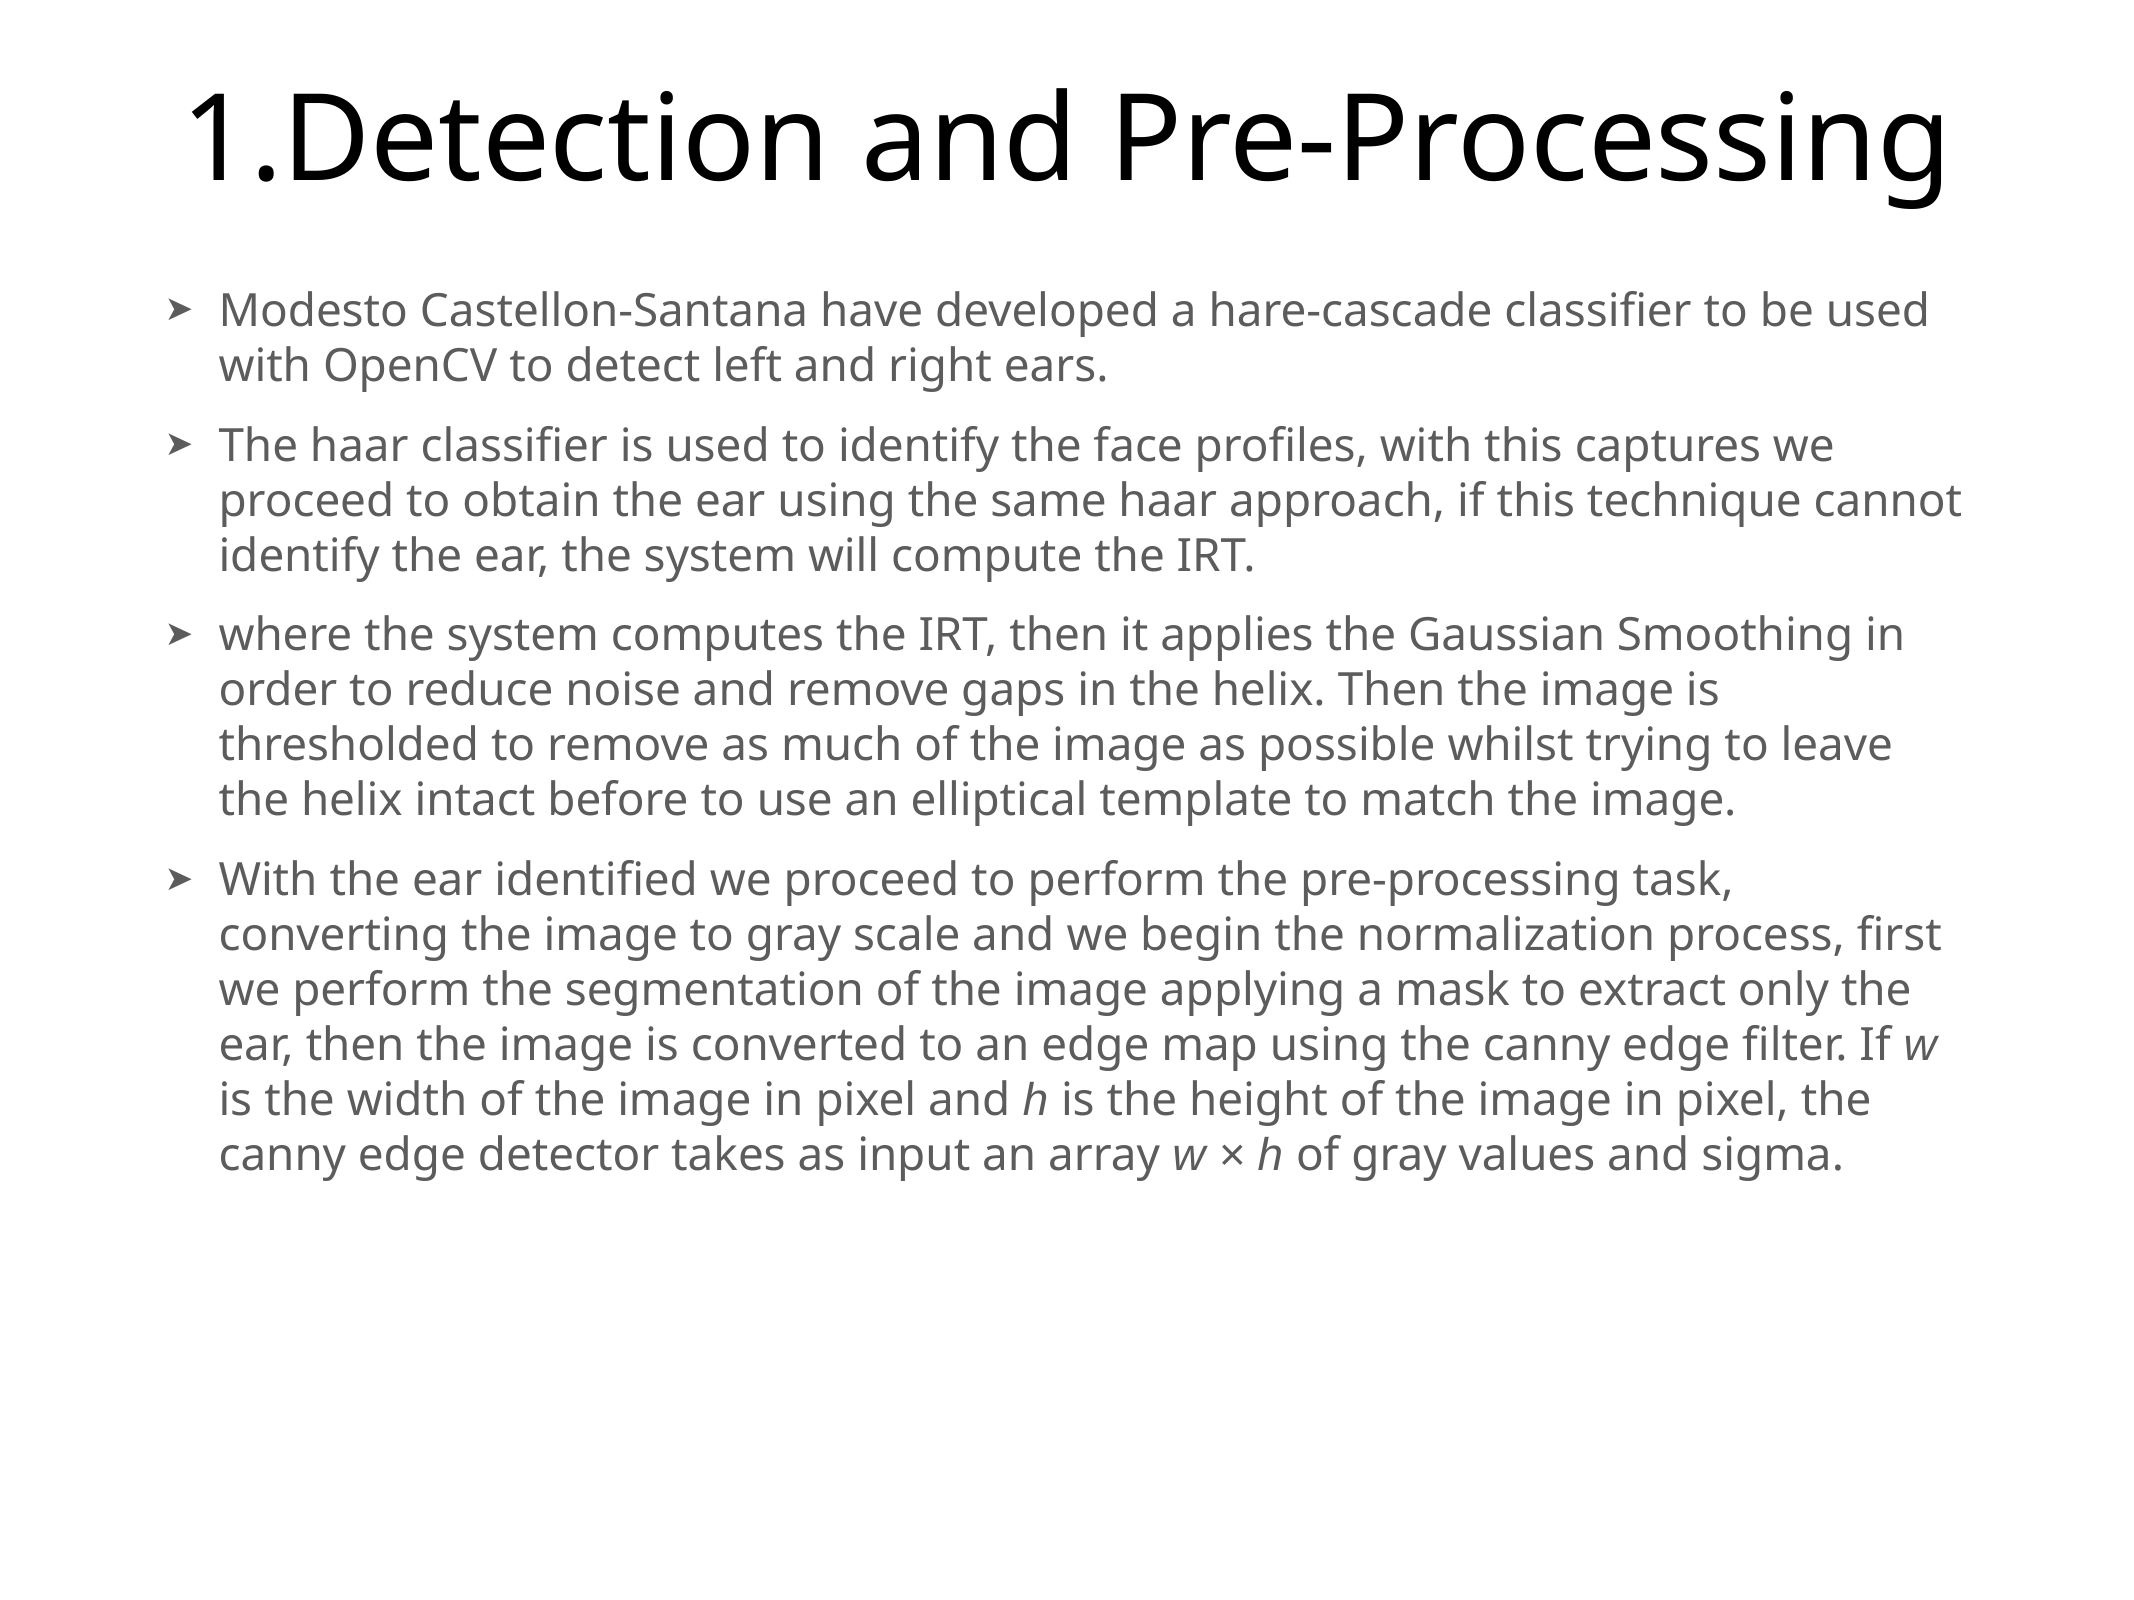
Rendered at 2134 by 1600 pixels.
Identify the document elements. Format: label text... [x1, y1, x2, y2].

title 1.Detection and Pre-Processing [155, 41, 1978, 223]
list Modesto Castellon-Santana have developed a hare-cascade classifier to be used with OpenCV to detect left and right ears. The haar classifier is used to identify the face profiles, with this captures we proceed to obtain the ear using the same haar approach, if this technique cannot identify the ear, the system will compute the IRT. where the system computes the IRT, then it applies the Gaussian Smoothing in order to reduce noise and remove gaps in the helix. Then the image is thresholded to remove as much of the image as possible whilst trying to leave the helix intact before to use an elliptical template to match the image. With the ear identified we proceed to perform the pre-processing task, converting the image to gray scale and we begin the normalization process, first we perform the segmentation of the image applying a mask to extract only the ear, then the image is converted to an edge map using the canny edge filter. If w is the width of the image in pixel and h is the height of the image in pixel, the canny edge detector takes as input an array w × h of gray values and sigma. [155, 271, 1978, 1457]
